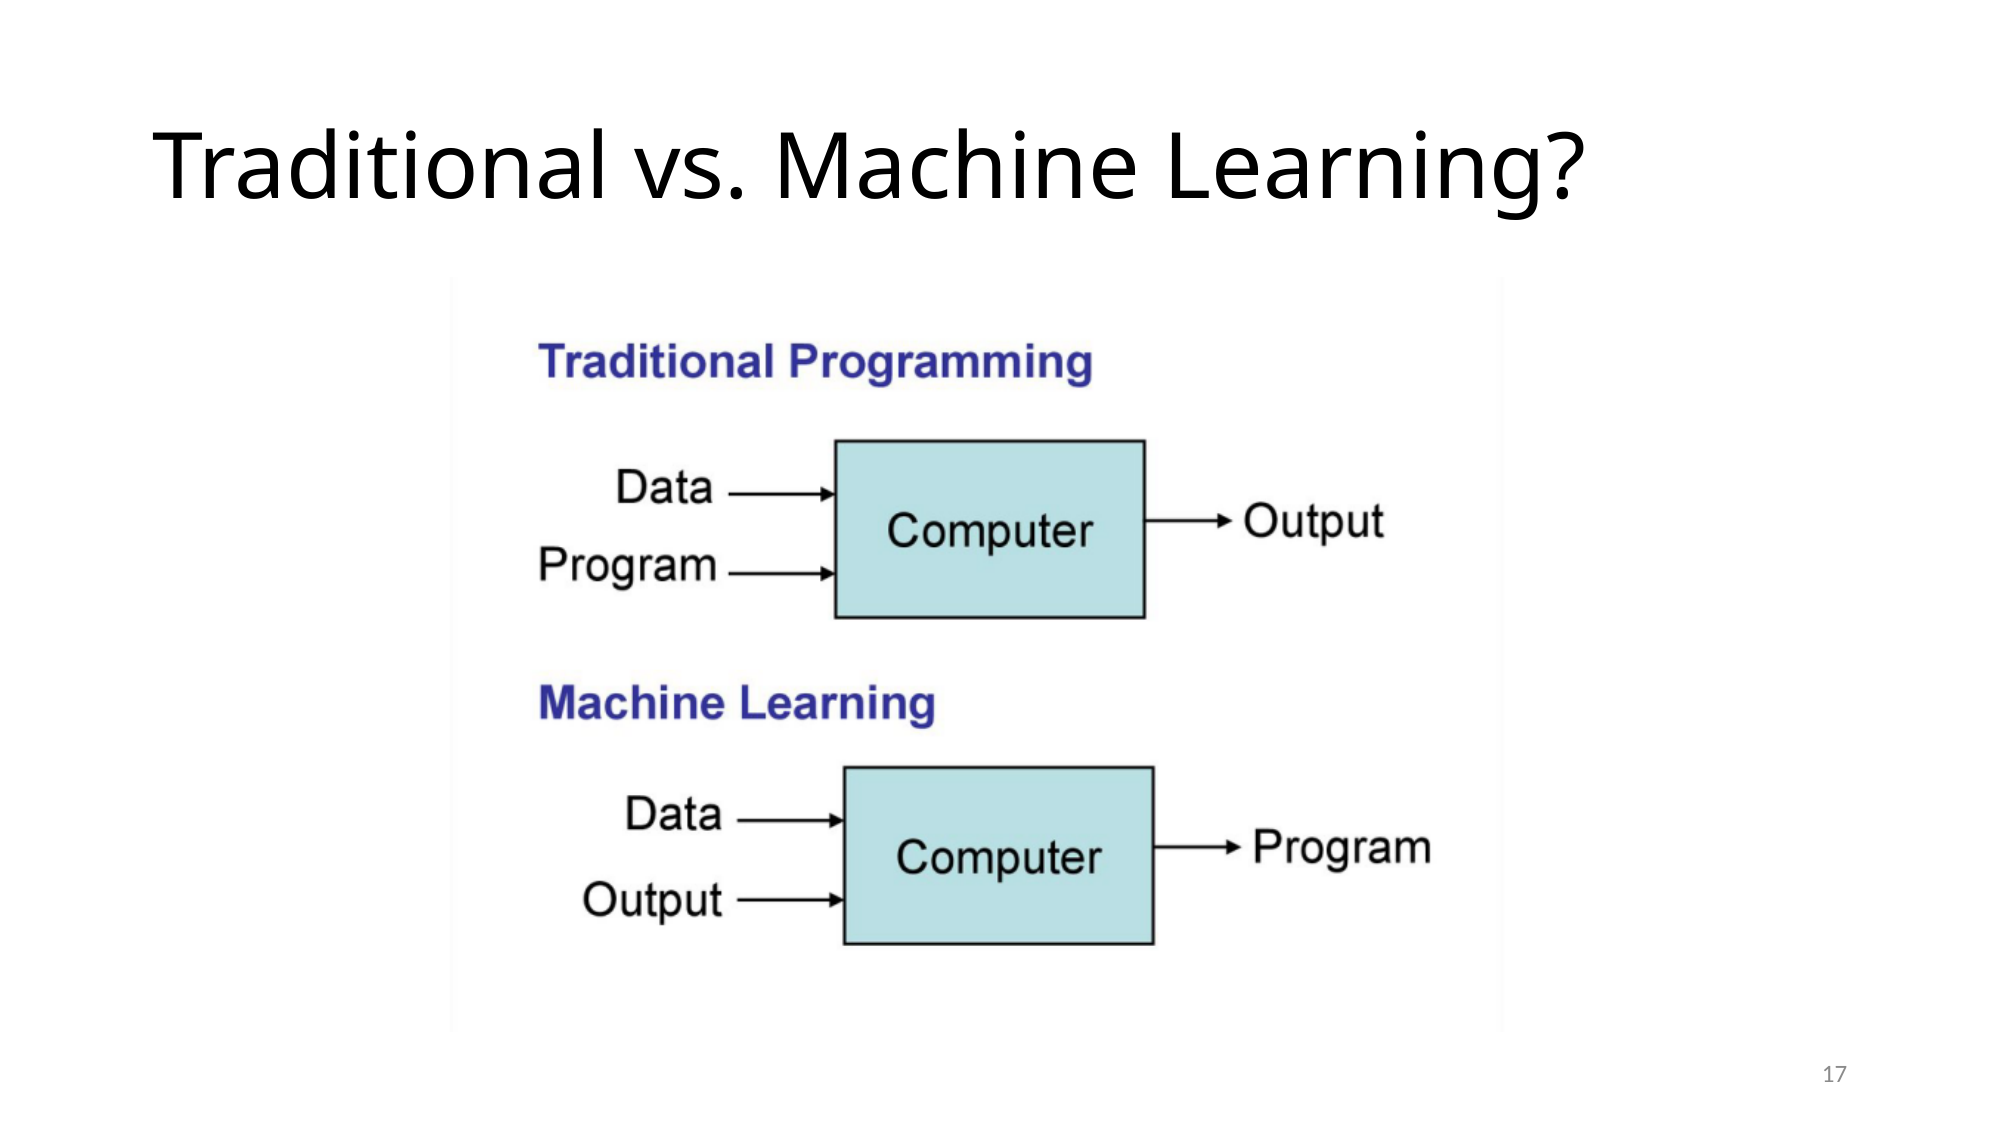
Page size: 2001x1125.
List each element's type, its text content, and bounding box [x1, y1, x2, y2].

slide_number 17 [1412, 1042, 1863, 1103]
title Traditional vs. Machine Learning? [137, 59, 1863, 278]
picture [424, 277, 1545, 1032]
